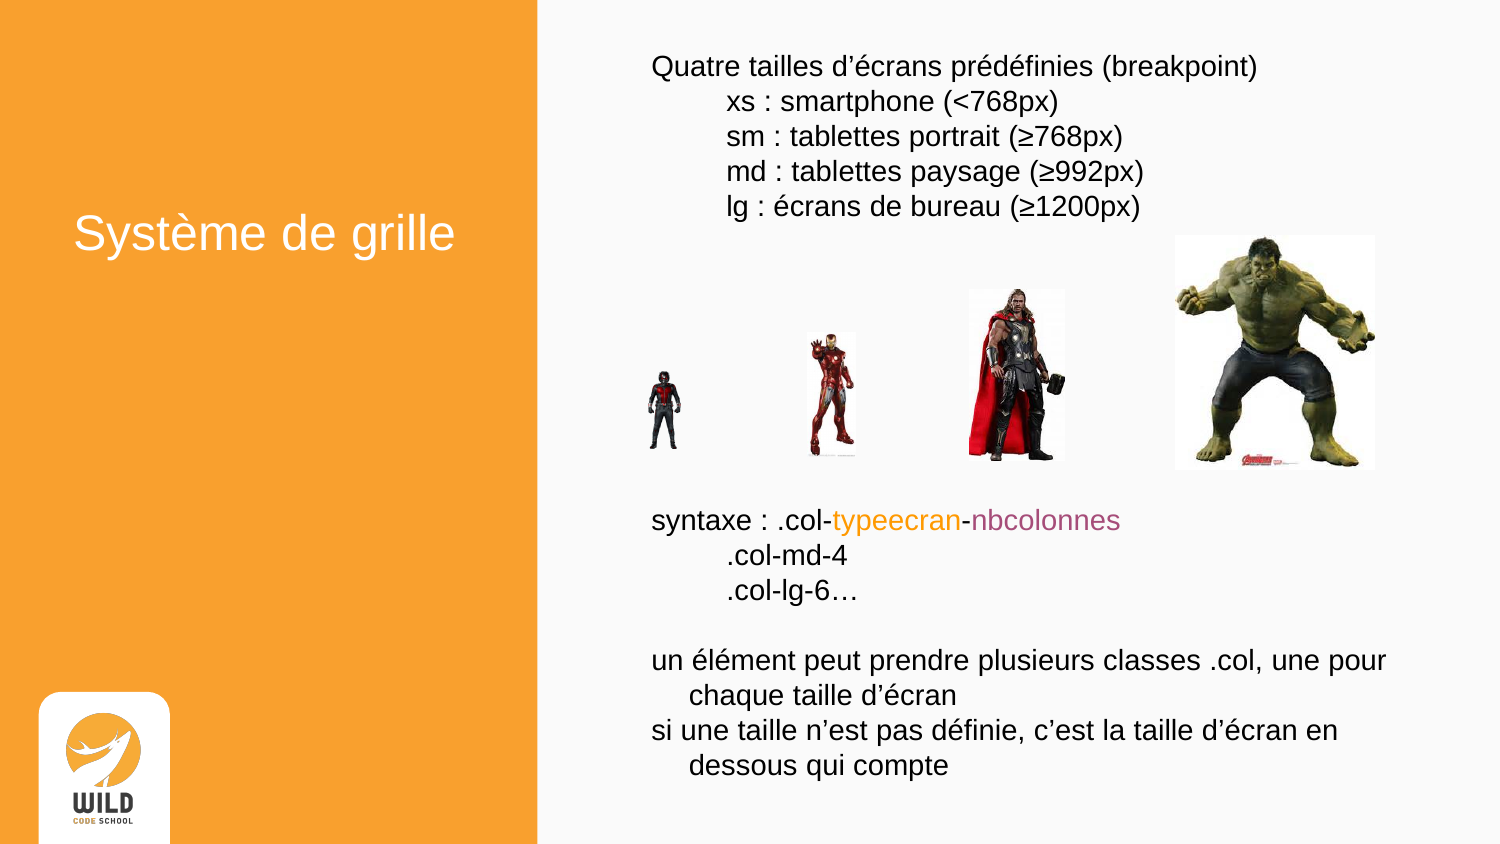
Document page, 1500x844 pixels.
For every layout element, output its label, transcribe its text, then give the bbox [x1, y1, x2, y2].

picture [1175, 235, 1375, 470]
picture [969, 289, 1065, 462]
picture [648, 370, 681, 450]
picture [54, 705, 152, 835]
list Quatre tailles d’écrans prédéfinies (breakpoint) xs : smartphone (<768px) sm : tablettes portrait (≥768px) md : tablettes paysage (≥992px) lg : écrans de bureau (≥1200px) syntaxe : .col-typeecran-nbcolonnes .col-md-4 .col-lg-6… un élément peut prendre plusieurs classes .col, une pour chaque taille d’écran si une taille n’est pas définie, c’est la taille d’écran en dessous qui compte [598, 32, 1438, 527]
picture [807, 332, 856, 457]
title Système de grille [34, 72, 496, 389]
